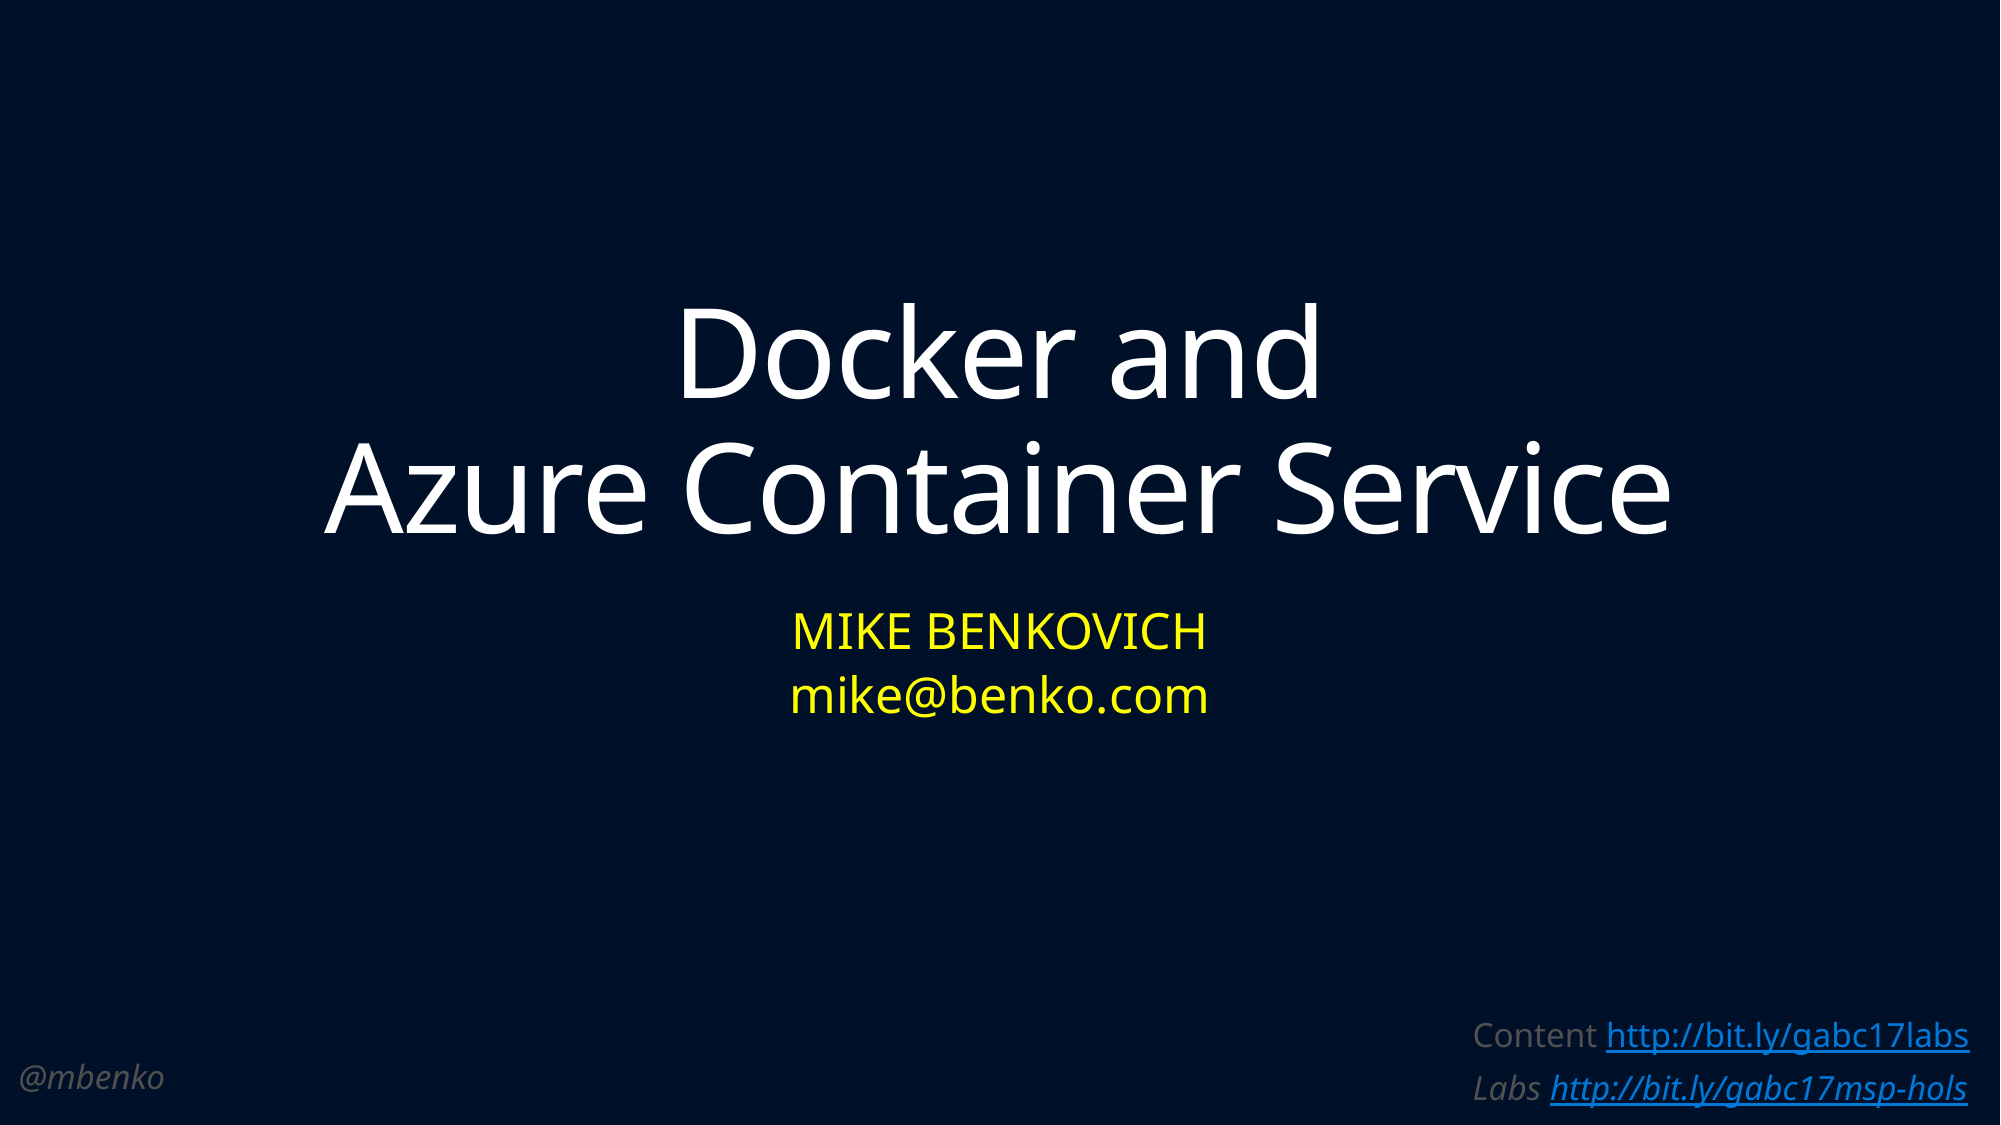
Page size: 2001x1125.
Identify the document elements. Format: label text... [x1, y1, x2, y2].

subtitle MIKE BENKOVICH mike@benko.com [249, 590, 1750, 743]
title Docker and Azure Container Service [249, 184, 1750, 576]
